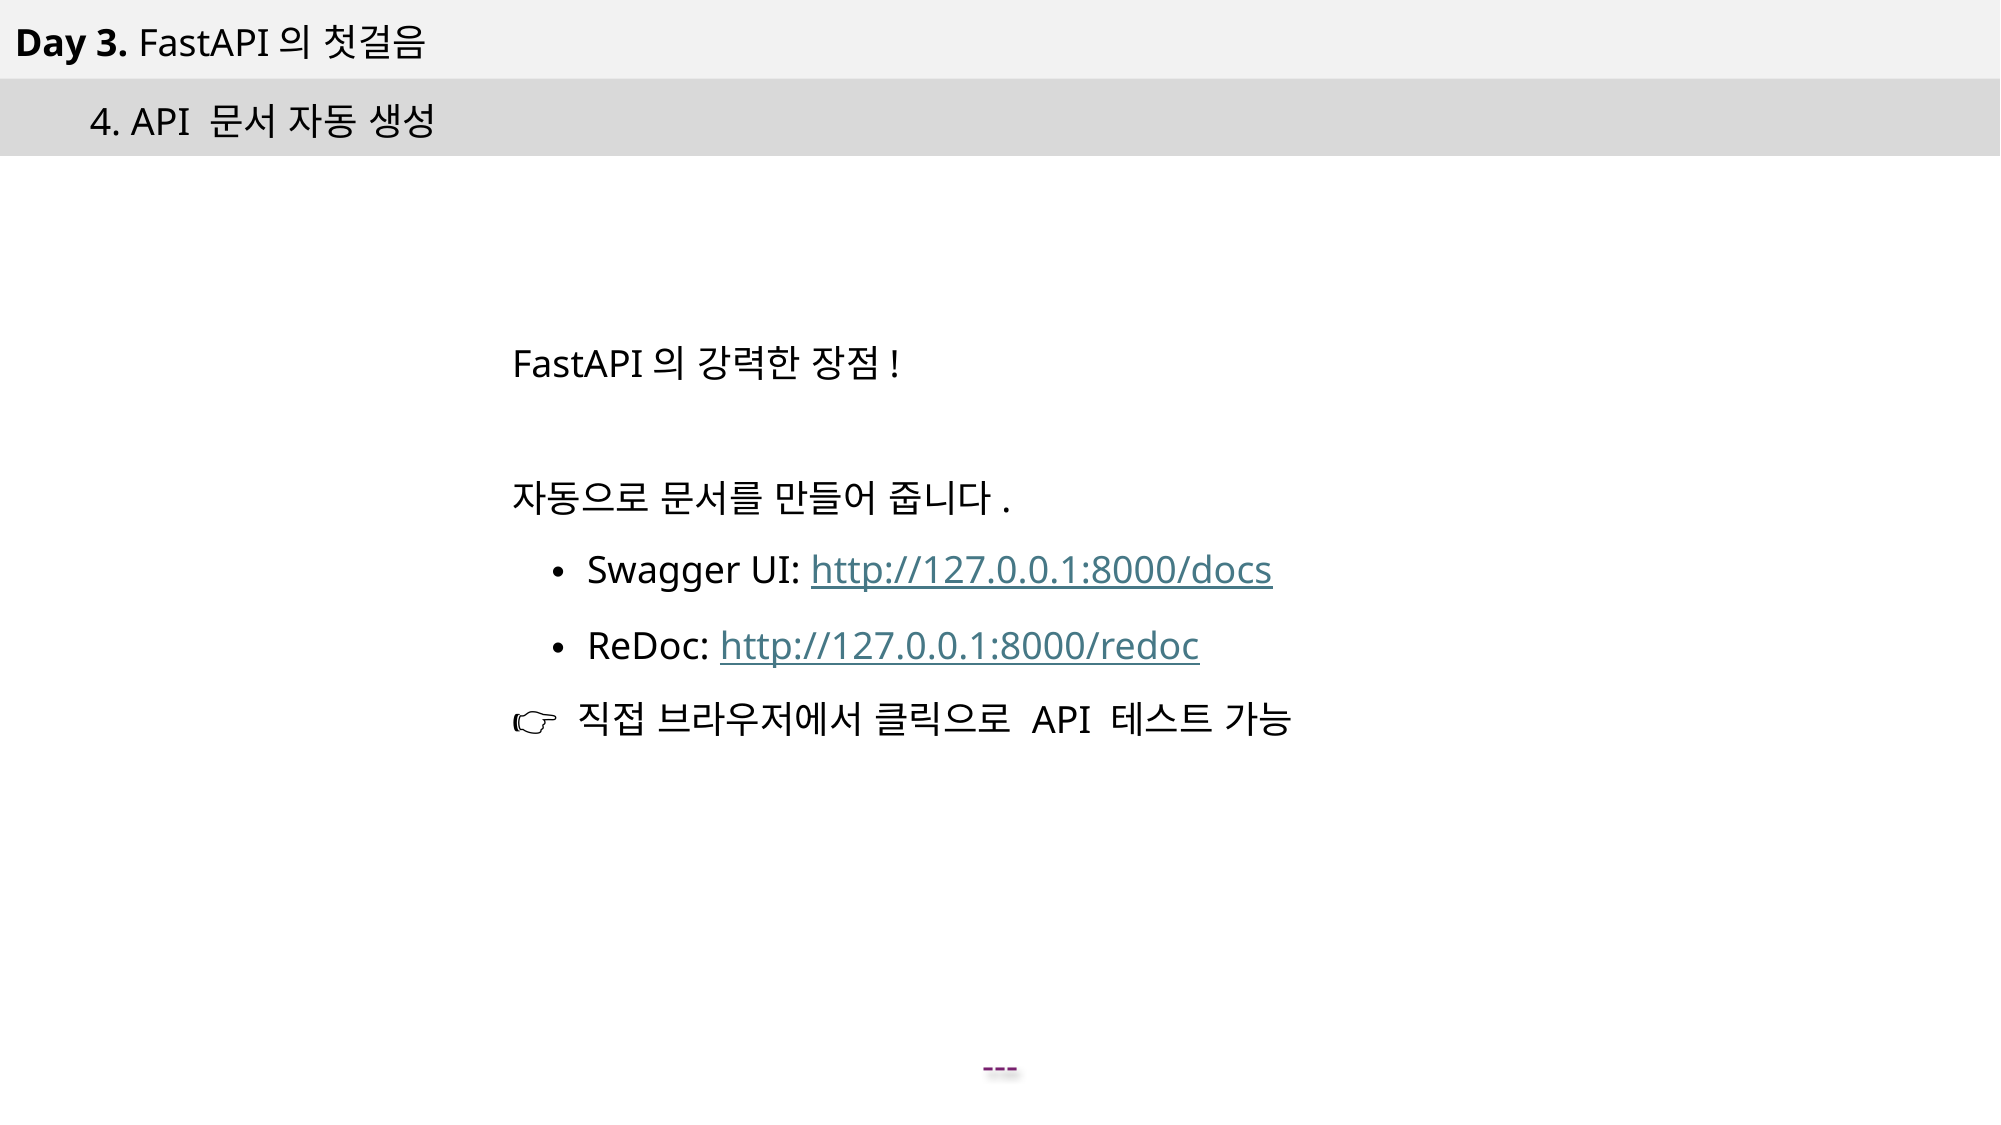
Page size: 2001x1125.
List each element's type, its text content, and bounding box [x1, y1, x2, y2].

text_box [0, 0, 2000, 157]
text_box --- [0, 1034, 2000, 1095]
text_box FastAPI의 강력한 장점! 자동으로 문서를 만들어 줍니다. Swagger UI: http://127.0.0.1:8000/docs ReDoc: http://127.0.0.1:8000/redoc 👉 직접 브라우저에서 클릭으로 API 테스트 가능 [497, 310, 1509, 749]
